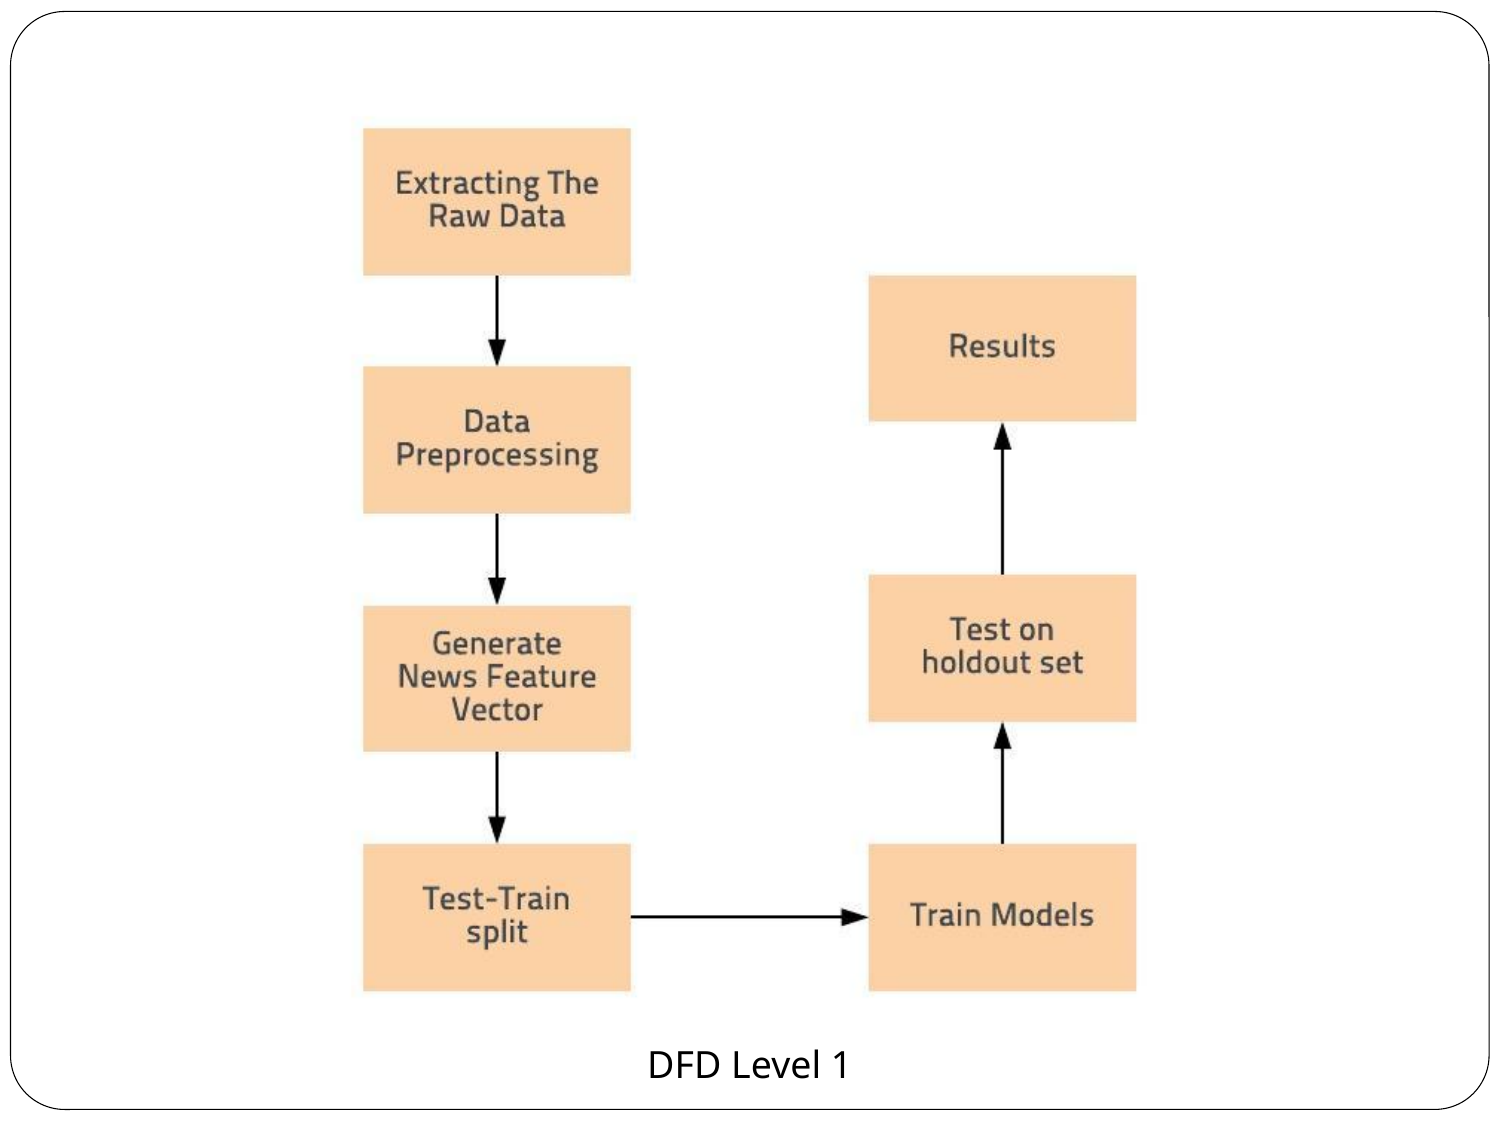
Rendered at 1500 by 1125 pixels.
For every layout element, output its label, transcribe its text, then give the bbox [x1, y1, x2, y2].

picture [303, 69, 1197, 1052]
text_box DFD Level 1 [639, 1061, 861, 1094]
